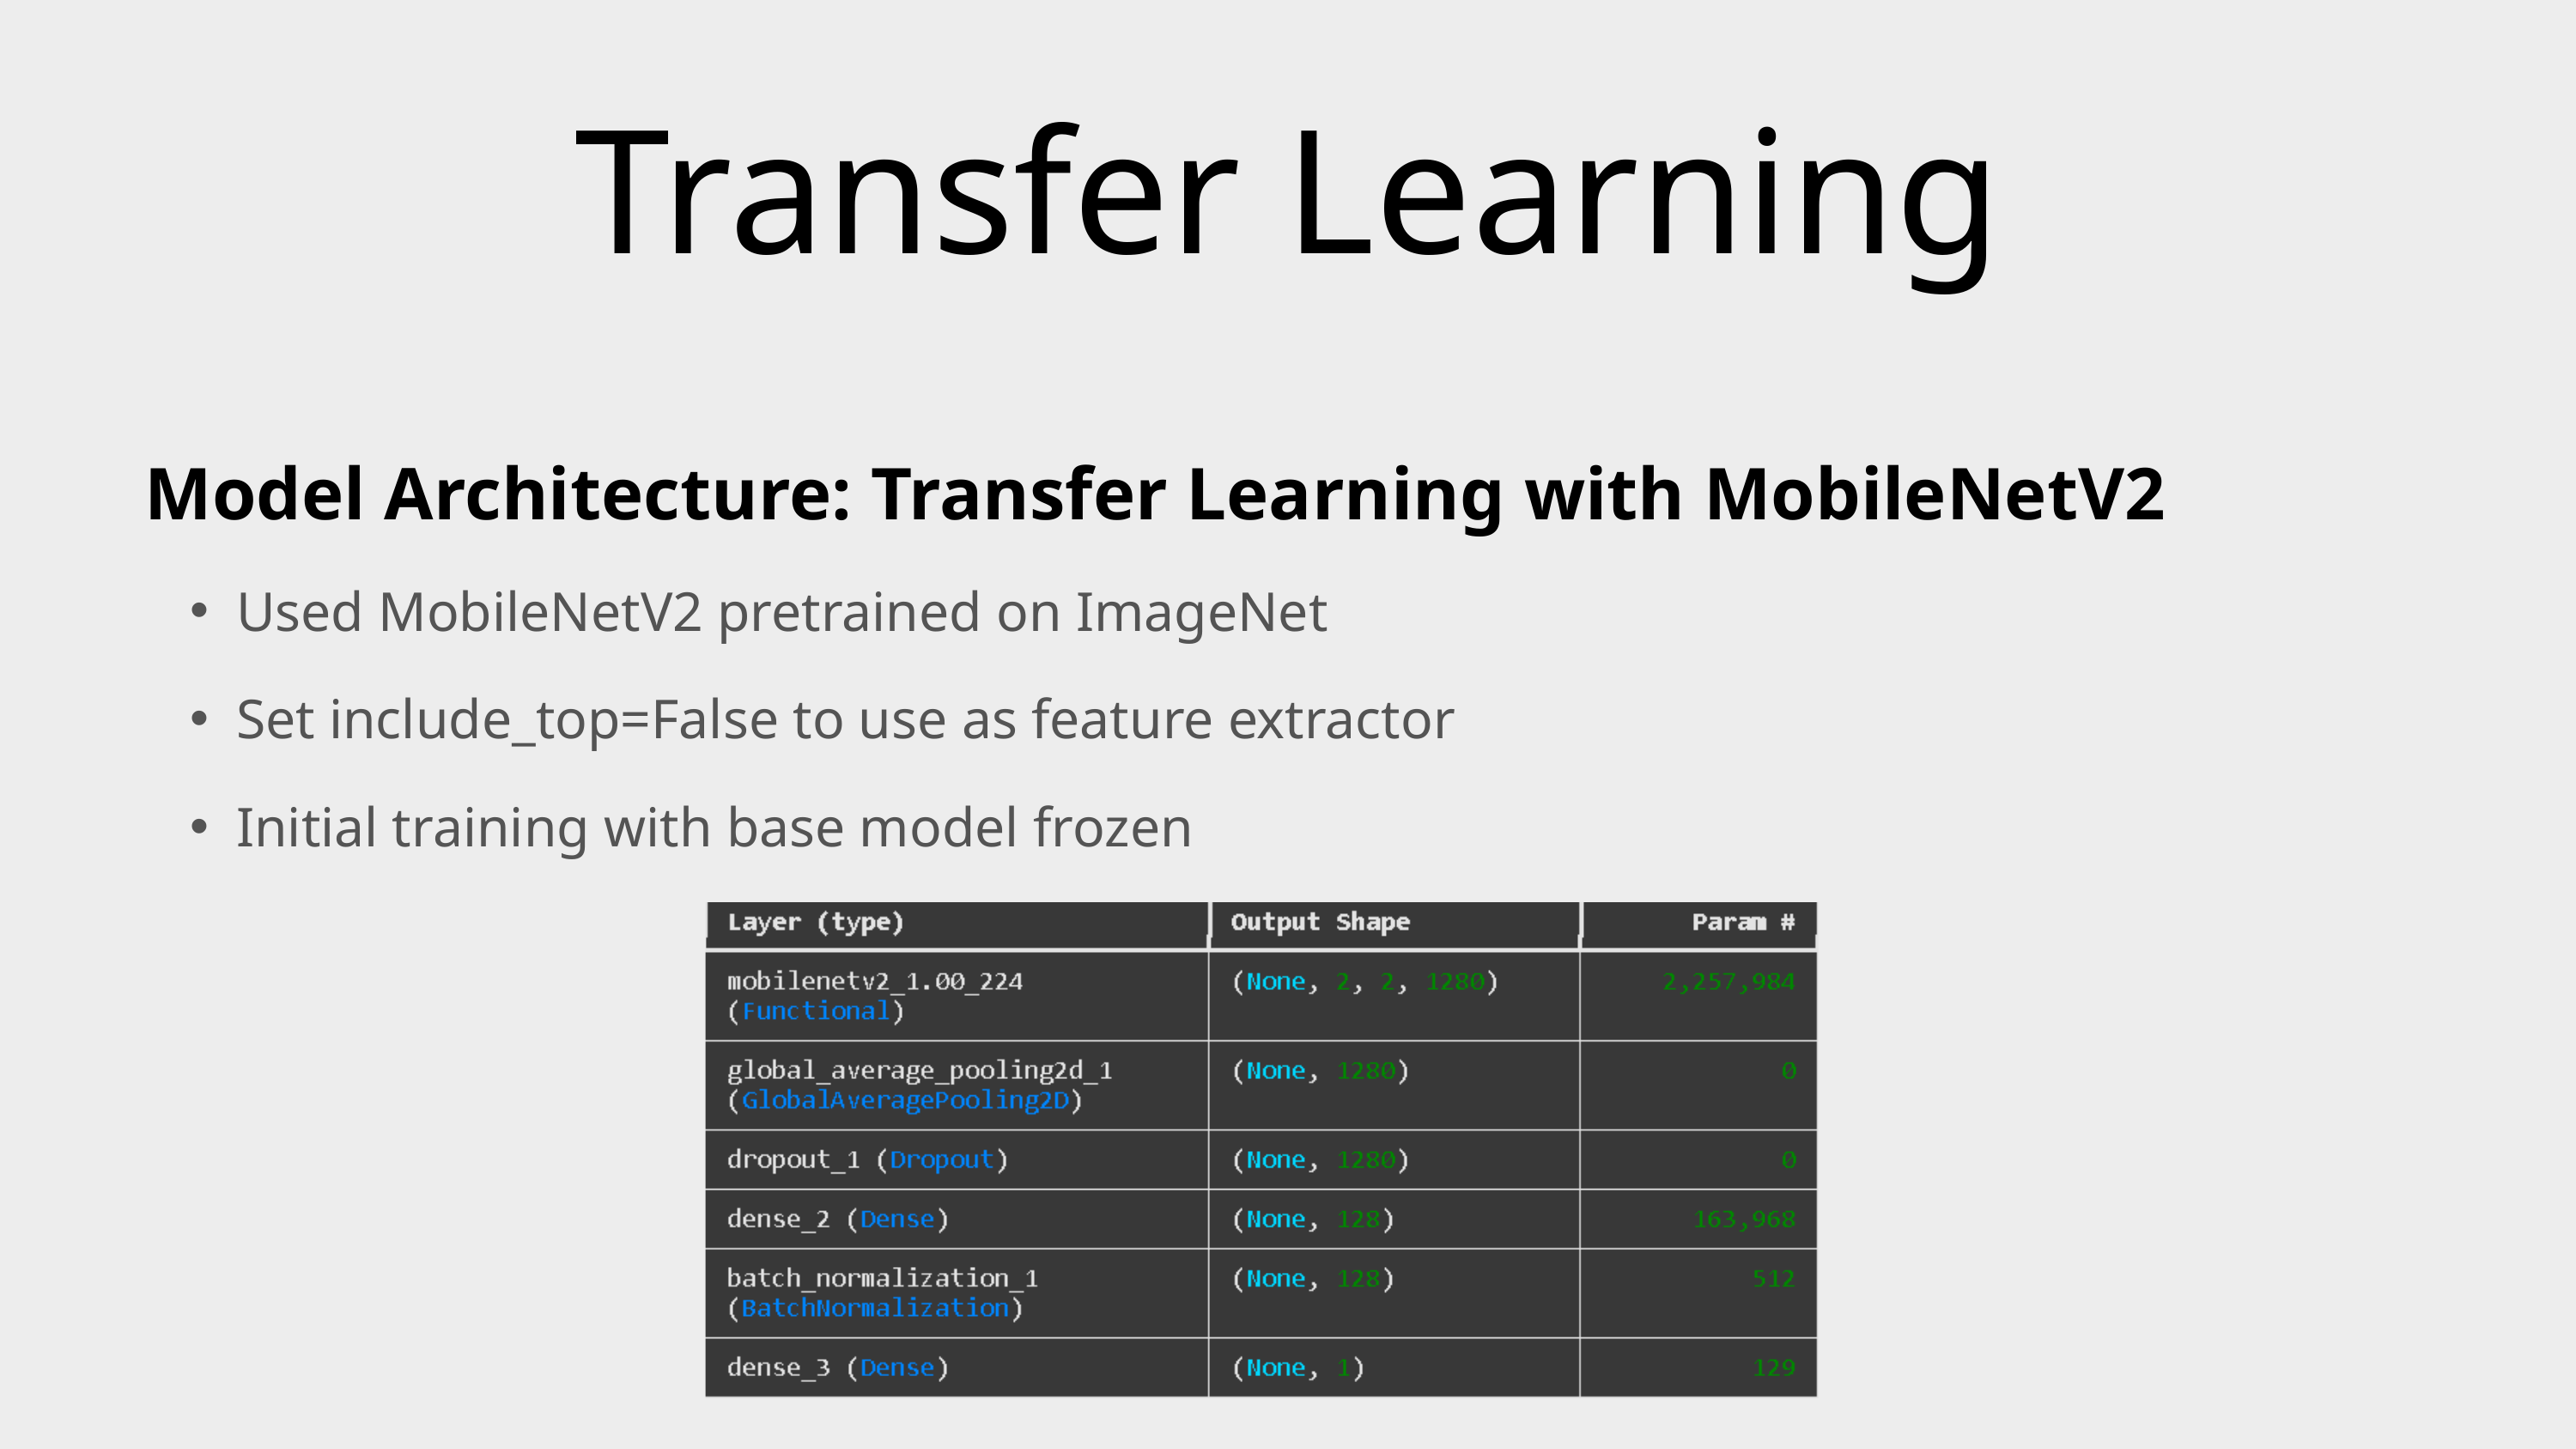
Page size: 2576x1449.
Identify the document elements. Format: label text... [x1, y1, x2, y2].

text_box Transfer Learning [387, 82, 2189, 288]
text_box [705, 902, 1819, 1398]
text_box Model Architecture: Transfer Learning with MobileNetV2 Used MobileNetV2 pretrained on ImageNet Set include_top=False to use as feature extractor Initial training with base model frozen [144, 390, 2417, 858]
